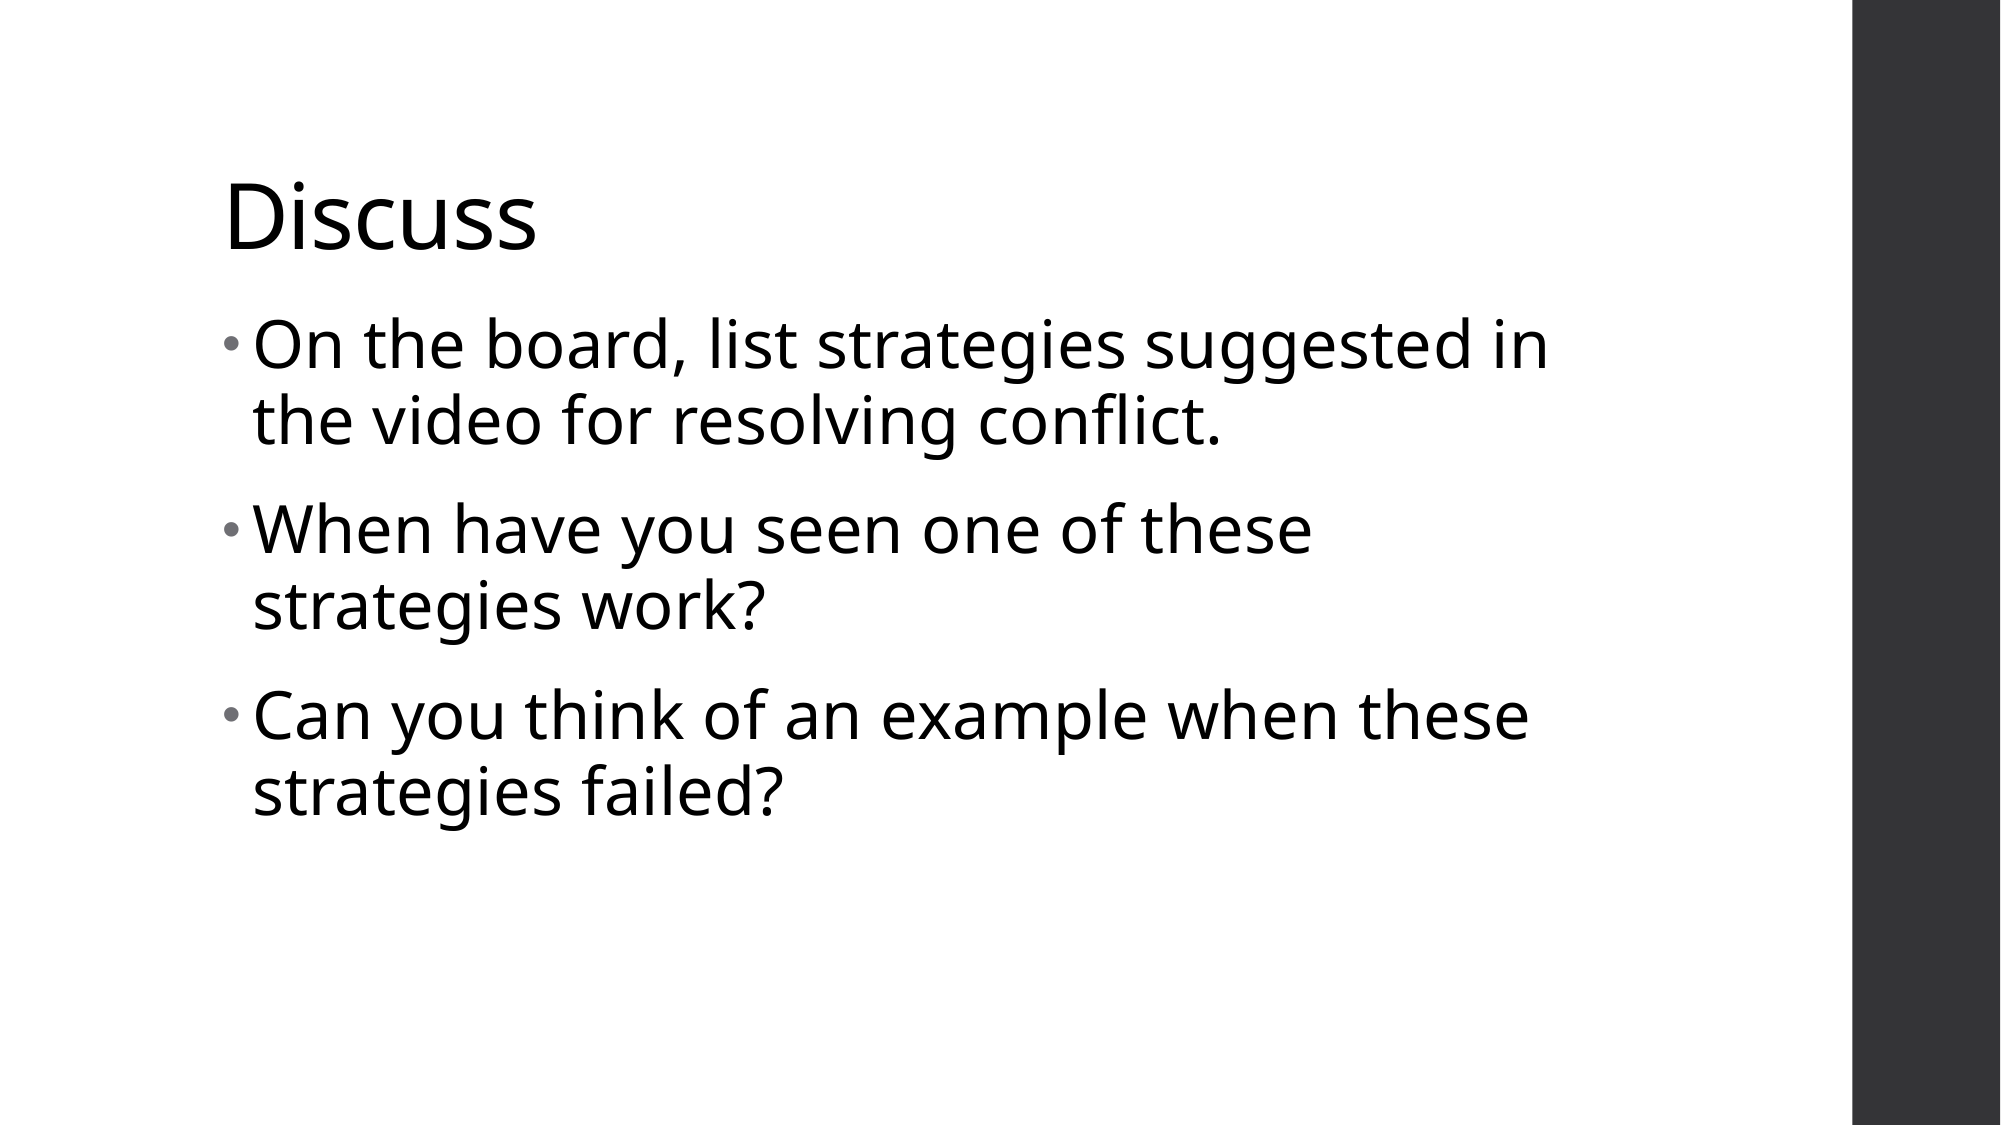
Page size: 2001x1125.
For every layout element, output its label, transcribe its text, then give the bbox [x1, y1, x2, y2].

title Discuss [206, 60, 1797, 278]
list On the board, list strategies suggested in the video for resolving conflict. When have you seen one of these strategies work? Can you think of an example when these strategies failed? [206, 299, 1617, 1014]
